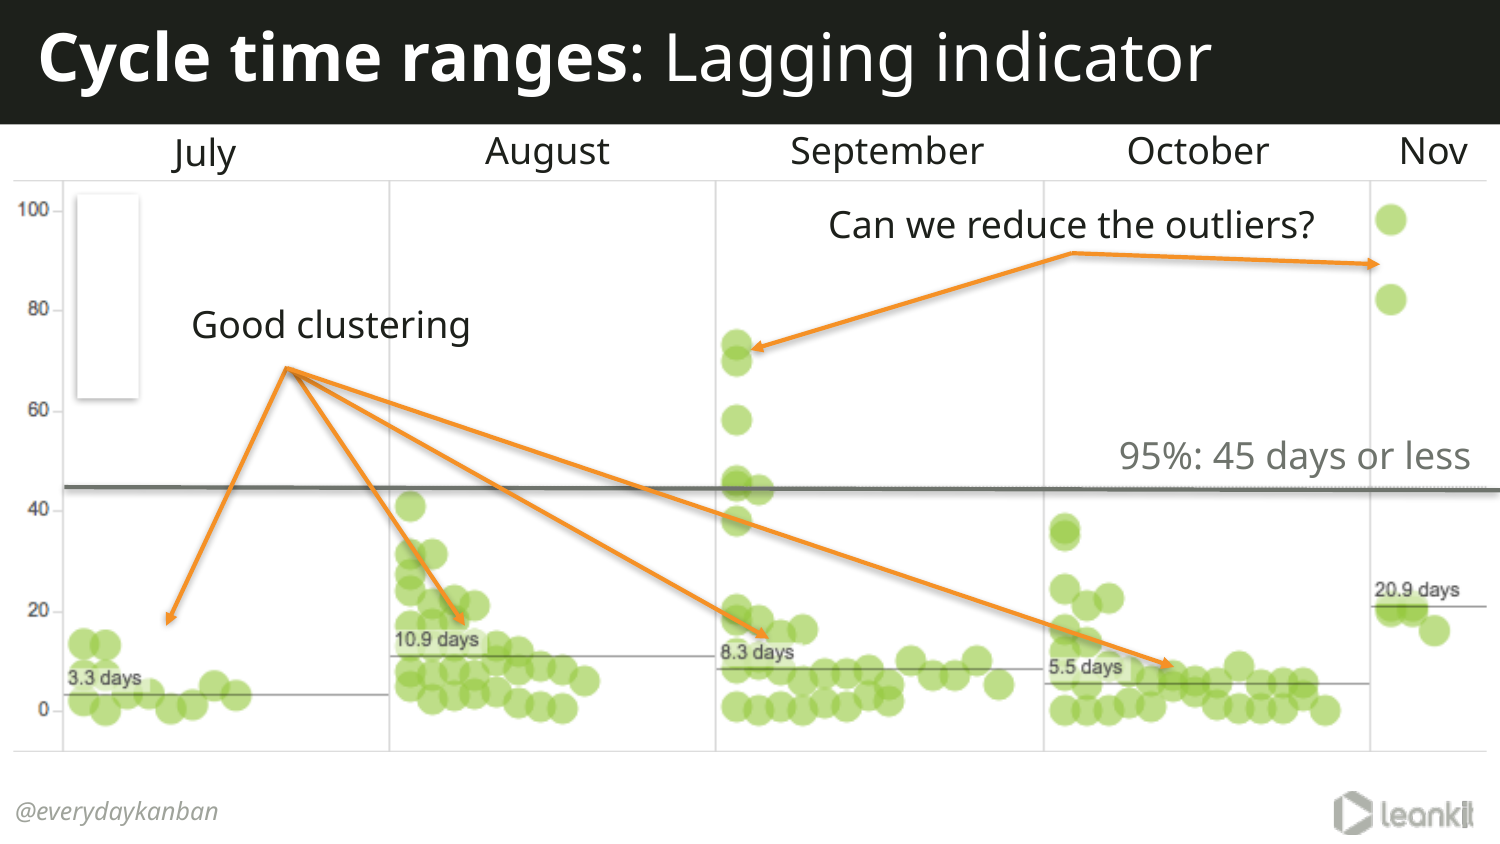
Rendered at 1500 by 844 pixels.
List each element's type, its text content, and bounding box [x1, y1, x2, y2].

text_box Nov [1383, 119, 1483, 179]
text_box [1073, 253, 1381, 265]
text_box July [159, 121, 252, 179]
text_box August [470, 119, 626, 179]
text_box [64, 486, 160, 491]
text_box Cycle time ranges: Lagging indicator [0, 0, 1500, 125]
footer @everydaykanban [0, 782, 1306, 844]
text_box September [775, 119, 1000, 179]
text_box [165, 366, 1175, 668]
text_box October [1111, 119, 1285, 179]
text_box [1180, 486, 1500, 491]
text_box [750, 253, 1072, 351]
picture [13, 180, 1487, 752]
